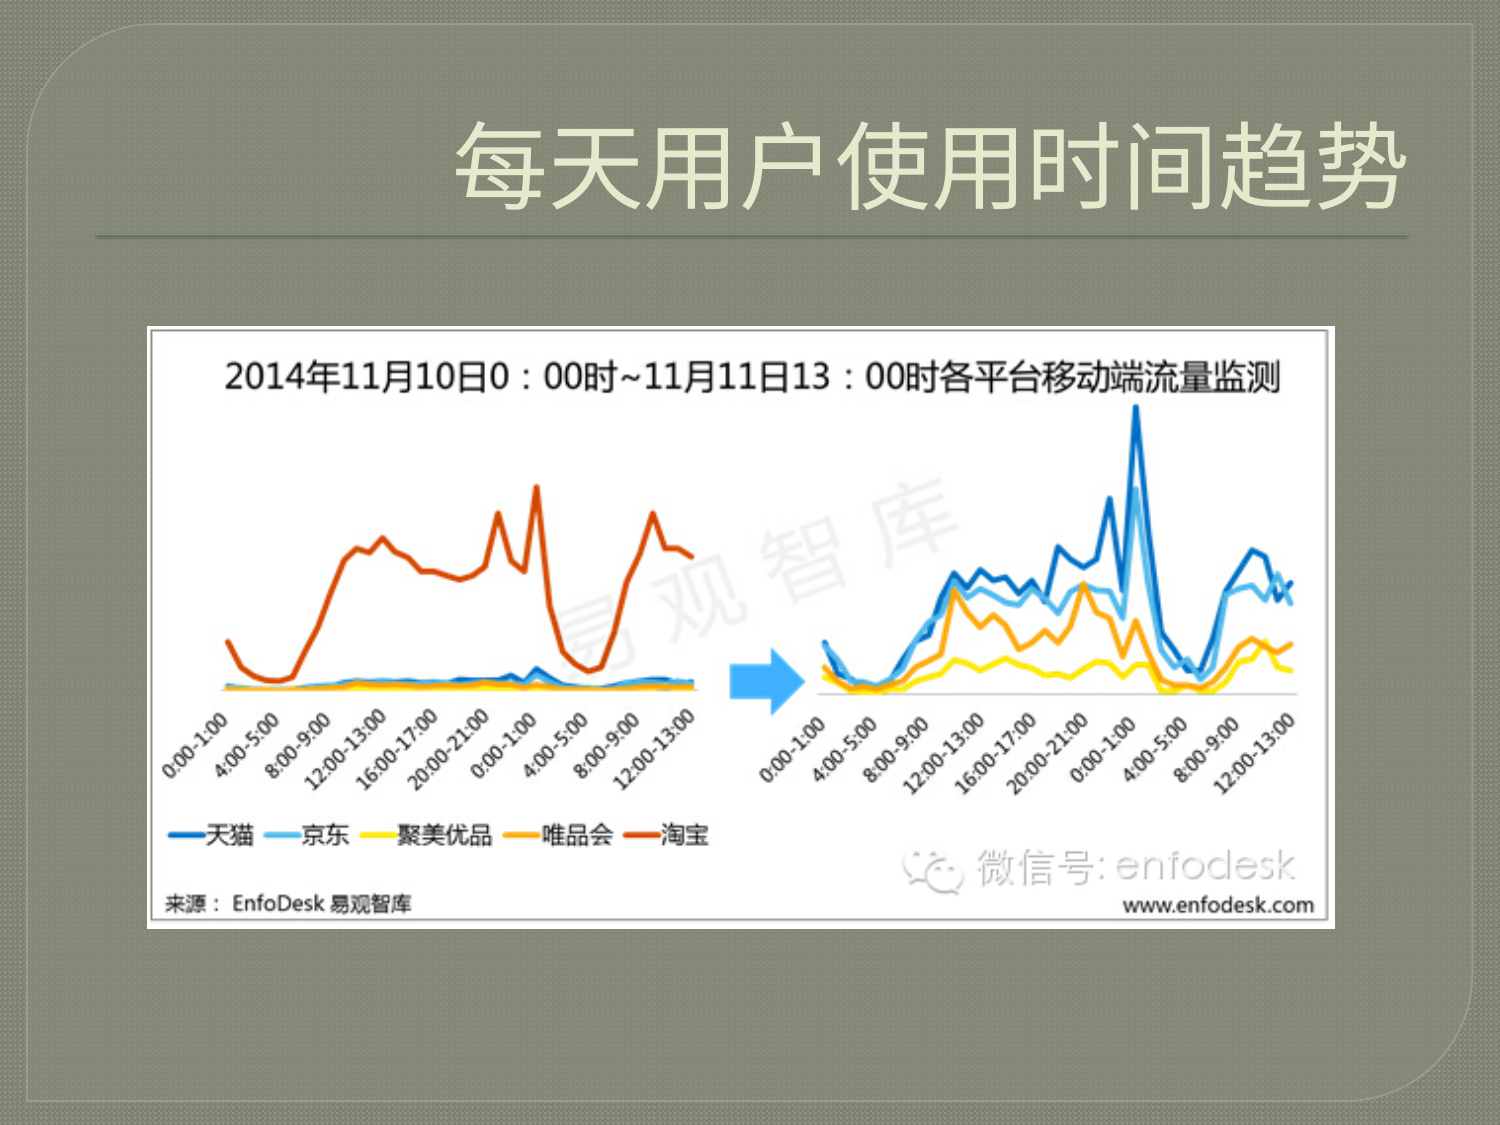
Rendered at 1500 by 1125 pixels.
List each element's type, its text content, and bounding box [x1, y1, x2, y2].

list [147, 326, 1335, 929]
title 每天用户使用时间趋势 [75, 41, 1425, 230]
